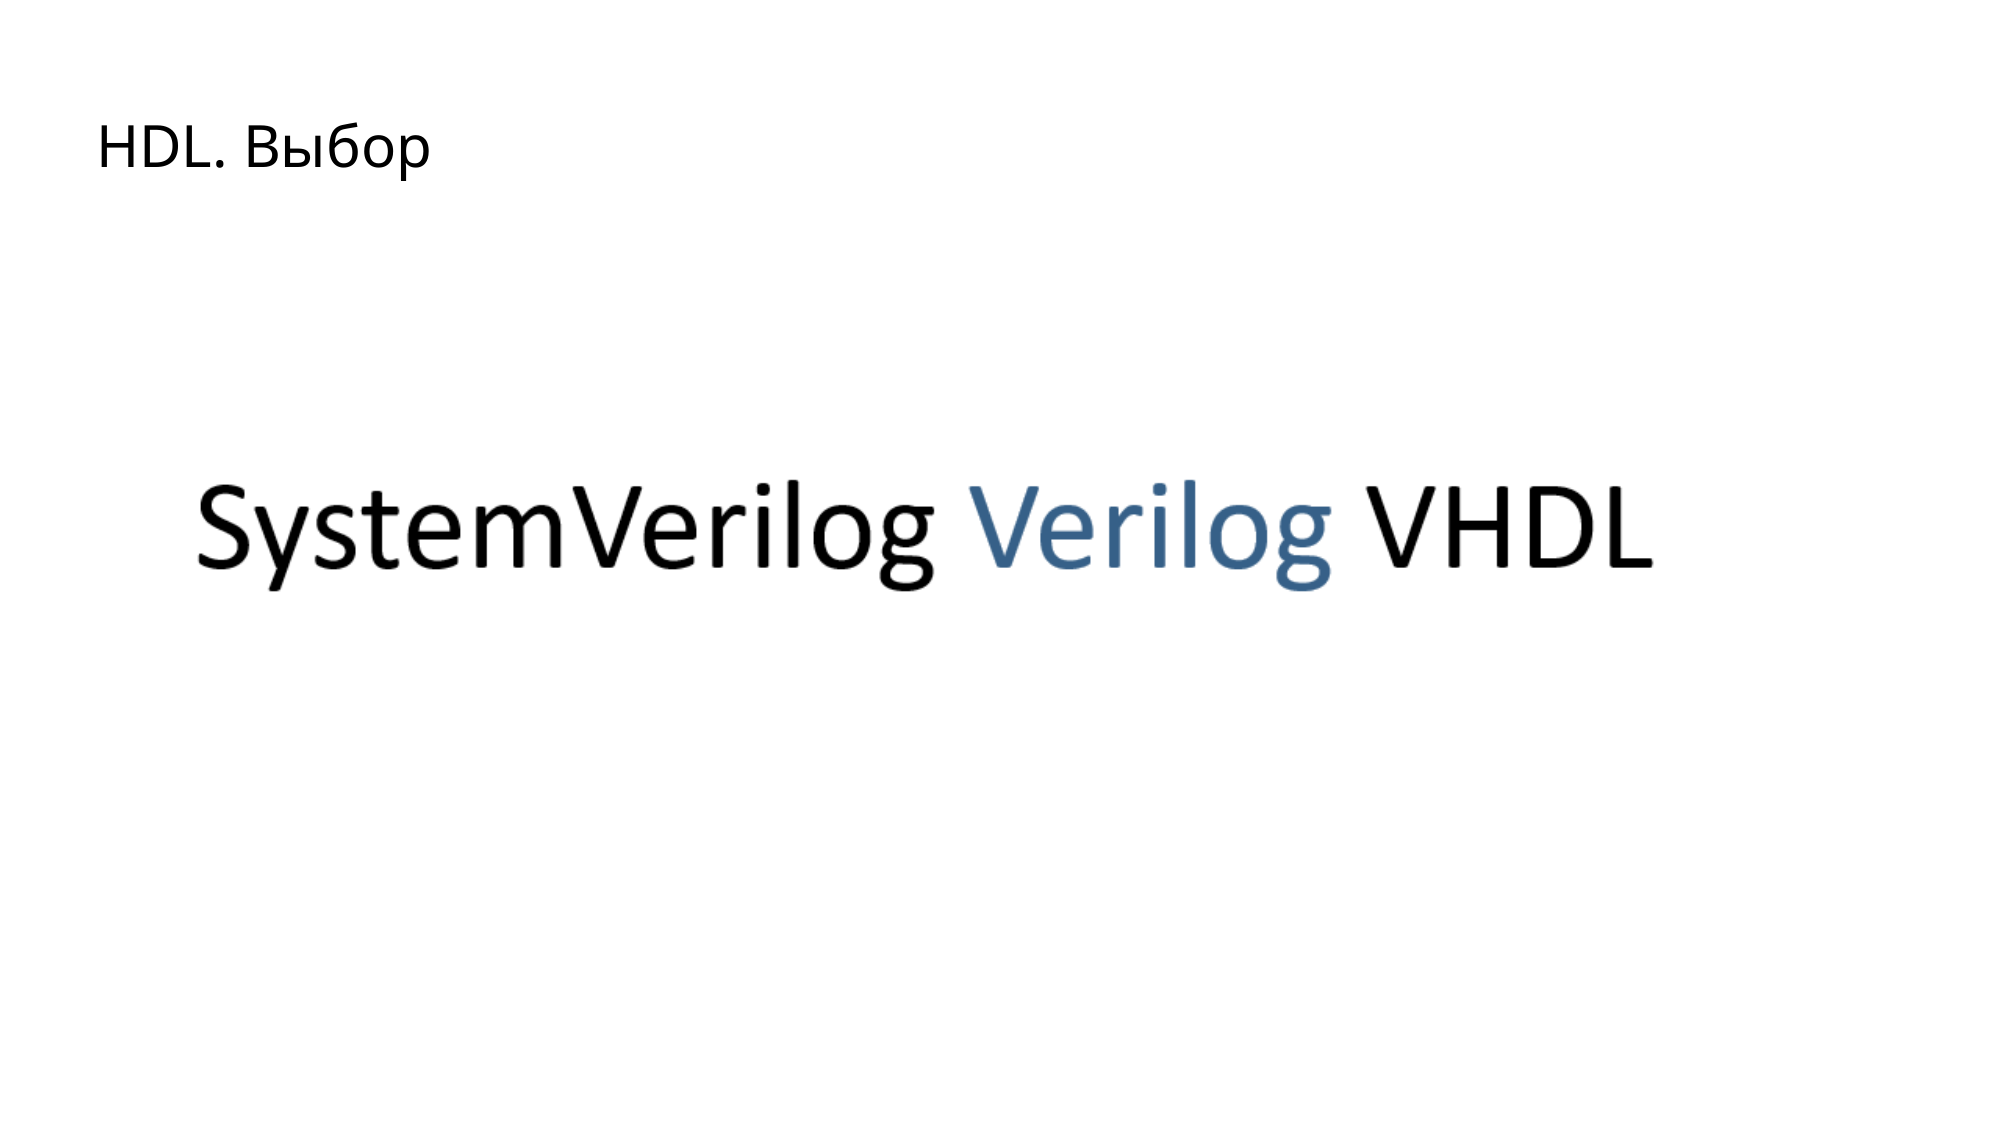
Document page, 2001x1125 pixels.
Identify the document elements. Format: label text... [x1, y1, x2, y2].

list HDL. Выбор [96, 122, 1755, 176]
picture [140, 333, 1860, 792]
